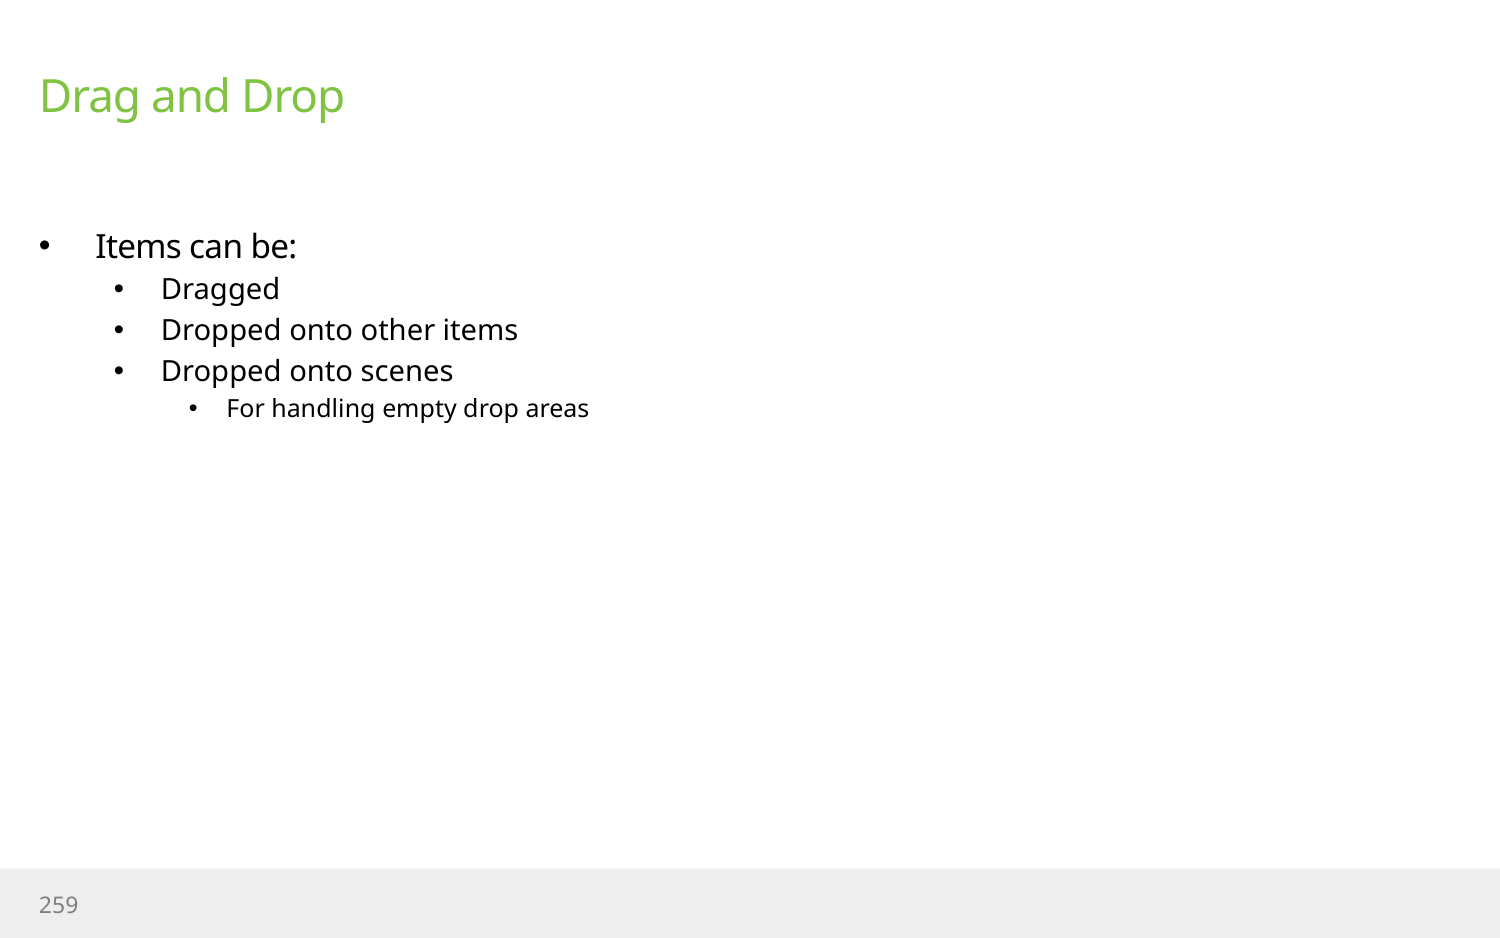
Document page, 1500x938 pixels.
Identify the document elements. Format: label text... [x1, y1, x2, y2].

title Drag and Drop [39, 66, 1052, 195]
slide_number 259 [39, 892, 410, 921]
list Items can be: Dragged Dropped onto other items Dropped onto scenes For handling empty drop areas [39, 224, 1471, 846]
